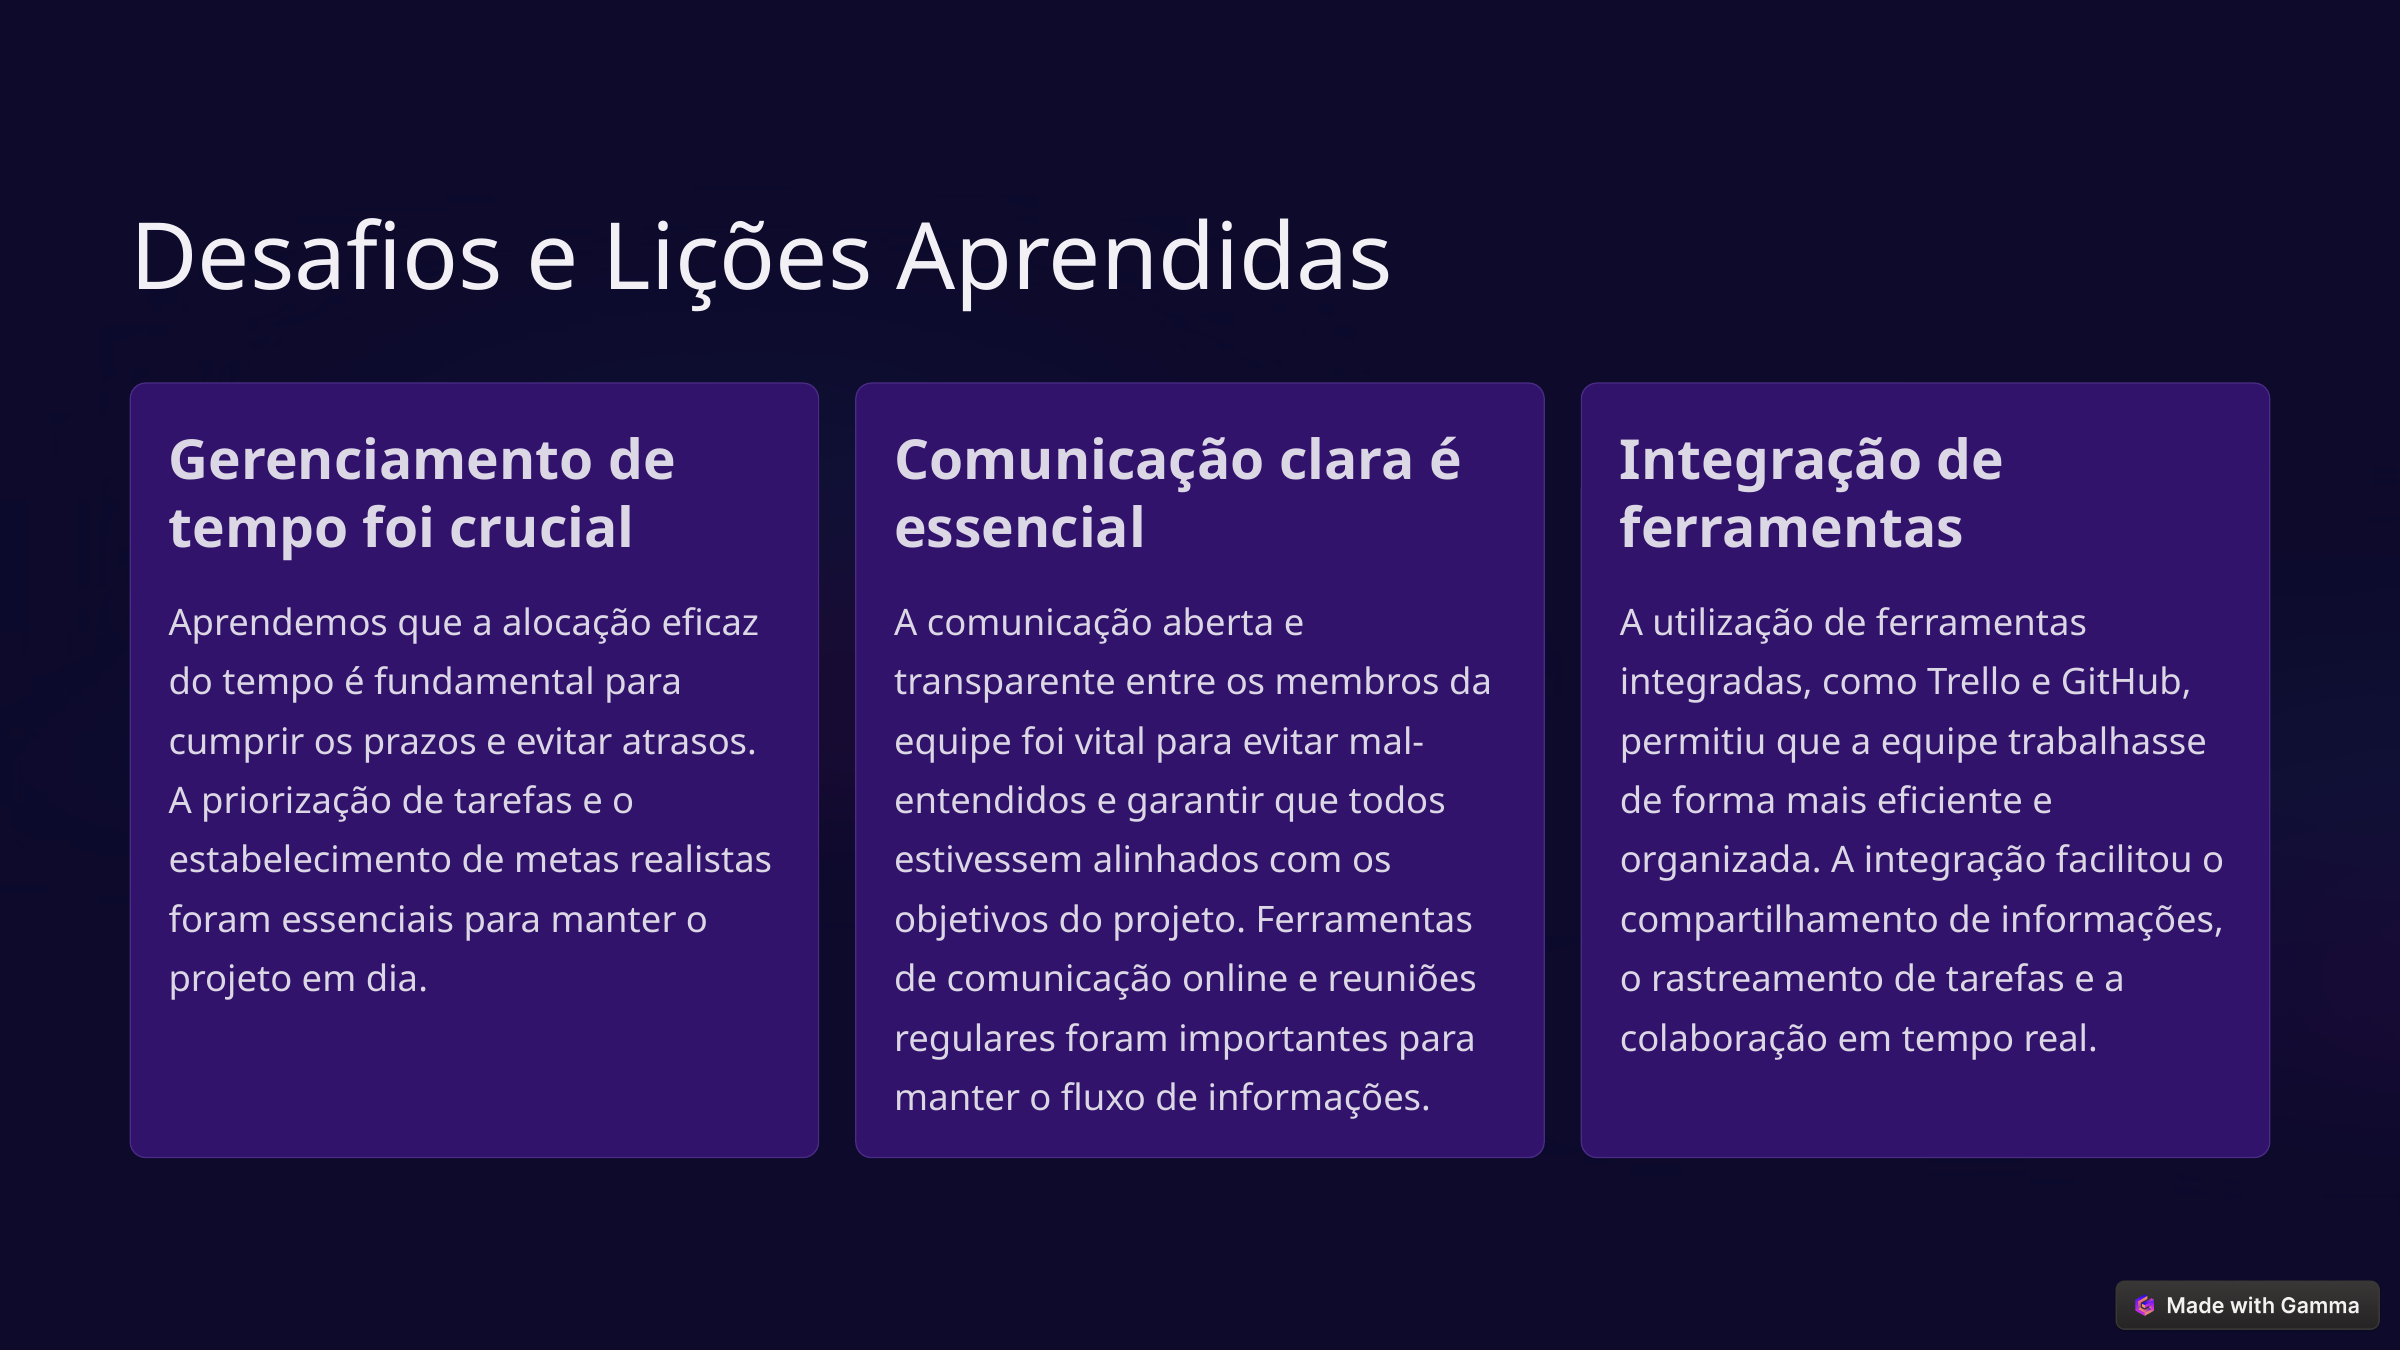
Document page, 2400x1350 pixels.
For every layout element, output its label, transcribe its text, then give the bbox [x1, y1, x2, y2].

text_box [855, 382, 1545, 1158]
text_box [130, 382, 819, 1158]
text_box Desafios e Lições Aprendidas [130, 192, 1481, 309]
text_box Integração de ferramentas [1619, 421, 2232, 562]
text_box A comunicação aberta e transparente entre os membros da equipe foi vital para evitar mal-entendidos e garantir que todos estivessem alinhados com os objetivos do projeto. Ferramentas de comunicação online e reuniões regulares foram importantes para manter o fluxo de informações. [894, 583, 1506, 1120]
text_box [1581, 382, 2270, 1158]
text_box Aprendemos que a alocação eficaz do tempo é fundamental para cumprir os prazos e evitar atrasos. A priorização de tarefas e o estabelecimento de metas realistas foram essenciais para manter o projeto em dia. [168, 583, 781, 1000]
picture [2106, 1271, 2389, 1339]
text_box Comunicação clara é essencial [894, 421, 1506, 562]
text_box A utilização de ferramentas integradas, como Trello e GitHub, permitiu que a equipe trabalhasse de forma mais eficiente e organizada. A integração facilitou o compartilhamento de informações, o rastreamento de tarefas e a colaboração em tempo real. [1619, 583, 2232, 1060]
text_box Gerenciamento de tempo foi crucial [168, 421, 781, 562]
